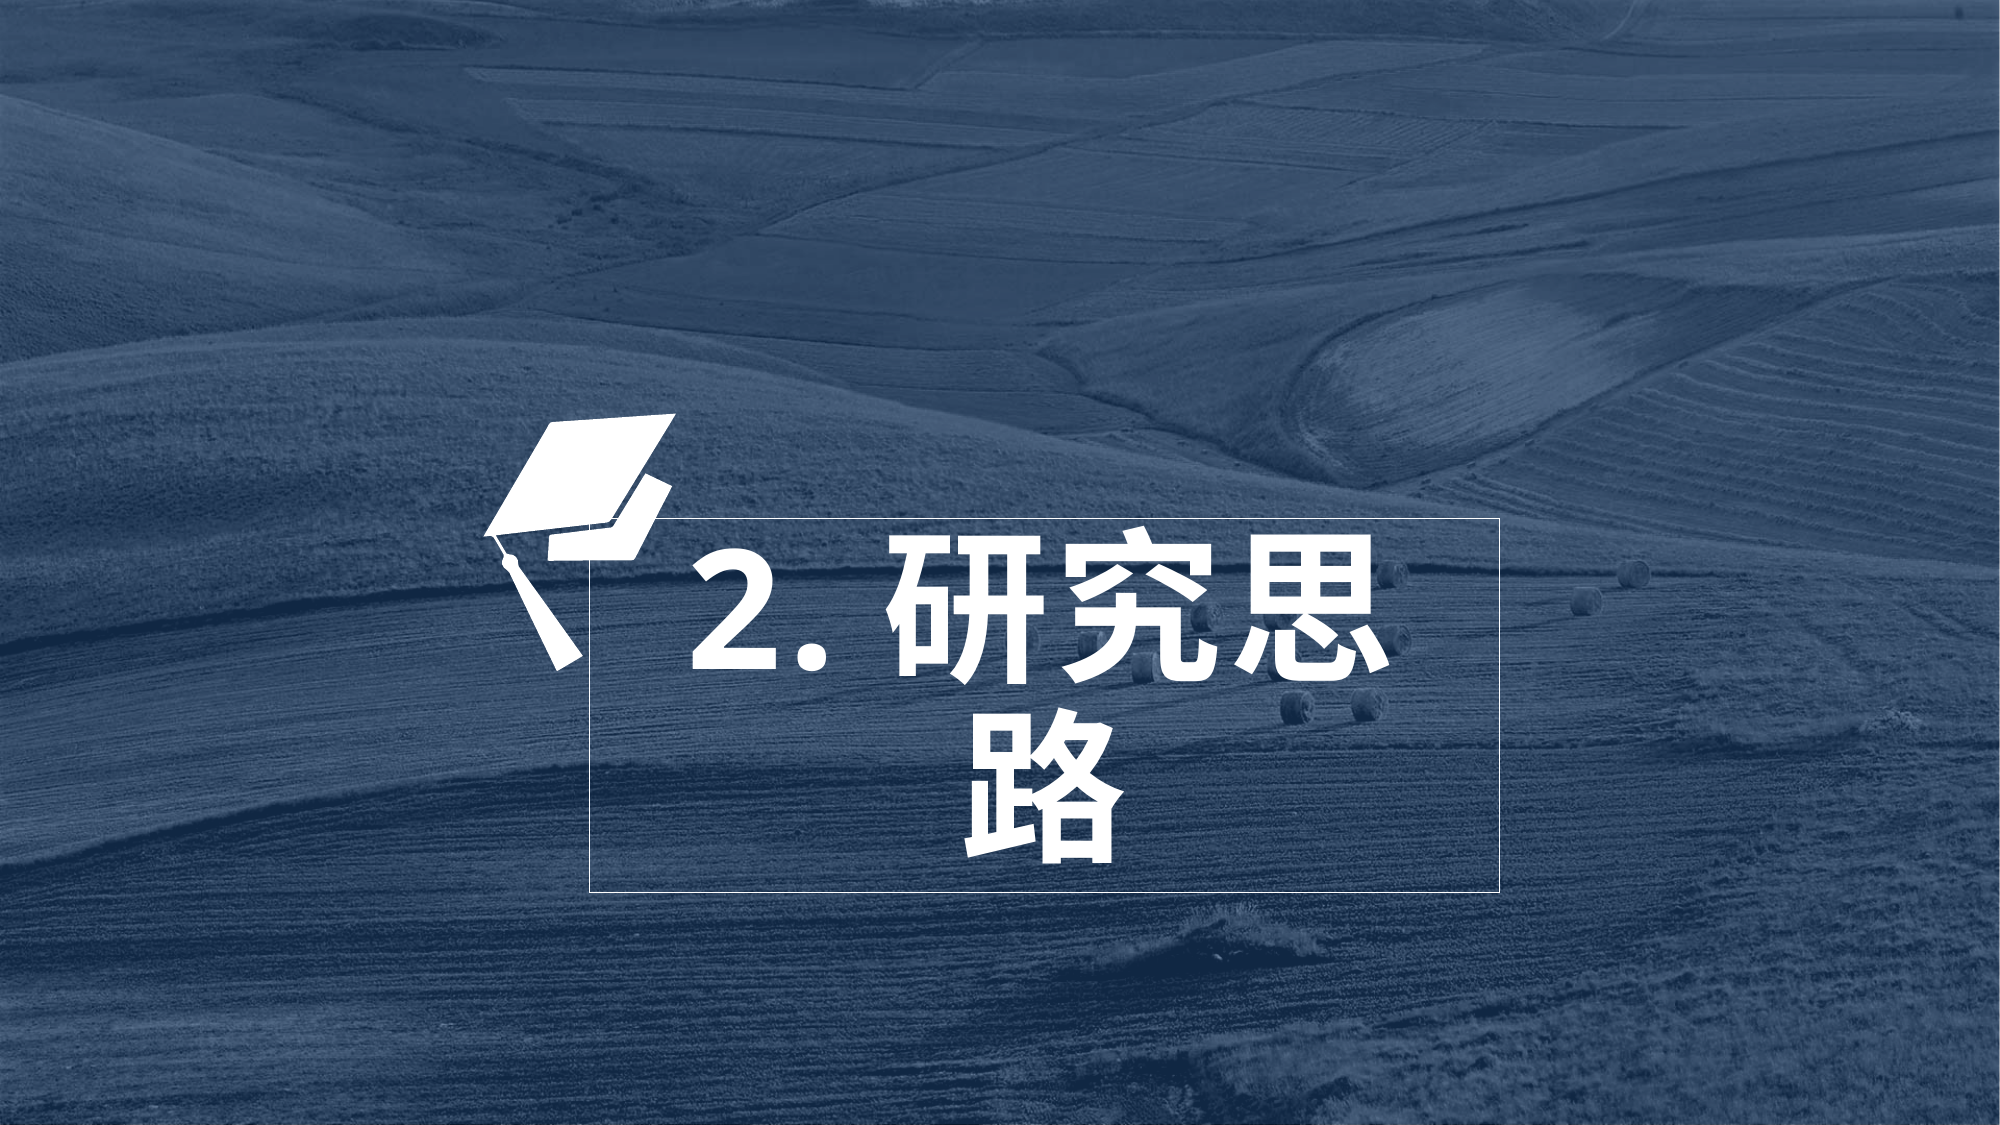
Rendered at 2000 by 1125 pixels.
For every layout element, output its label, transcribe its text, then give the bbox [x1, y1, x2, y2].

text_box 2.研究思路 [589, 518, 1500, 893]
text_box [485, 409, 720, 628]
